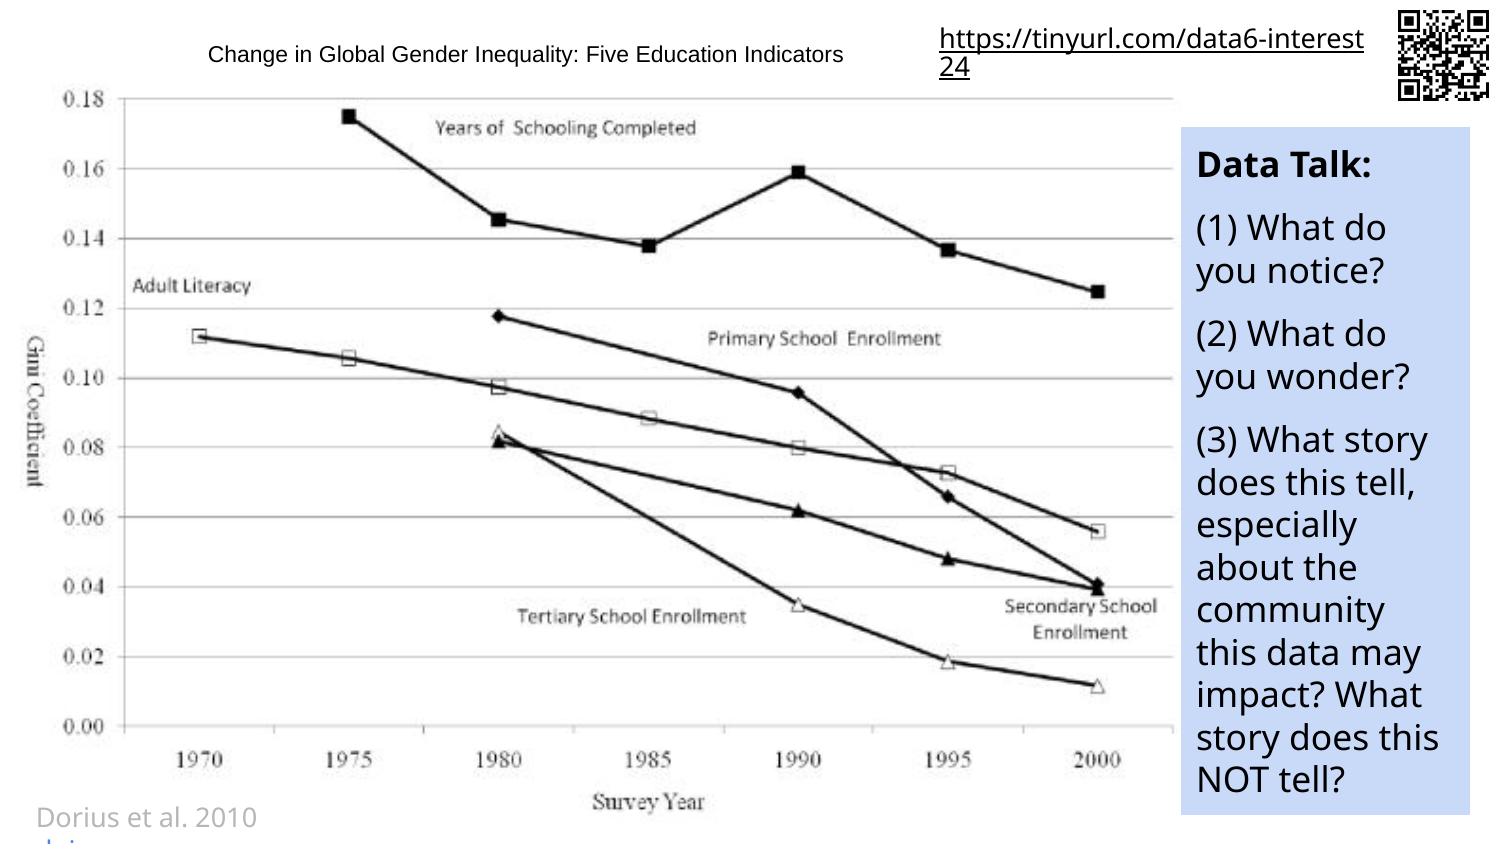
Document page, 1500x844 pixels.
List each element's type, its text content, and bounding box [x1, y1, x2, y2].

picture [20, 83, 1182, 823]
text_box Data Talk: (1) What do you notice? (2) What do you wonder? (3) What story does this tell, especially about the community this data may impact? What story does this NOT tell? [1186, 127, 1471, 815]
picture [1398, 10, 1489, 101]
text_box Change in Global Gender Inequality: Five Education Indicators [143, 24, 909, 71]
